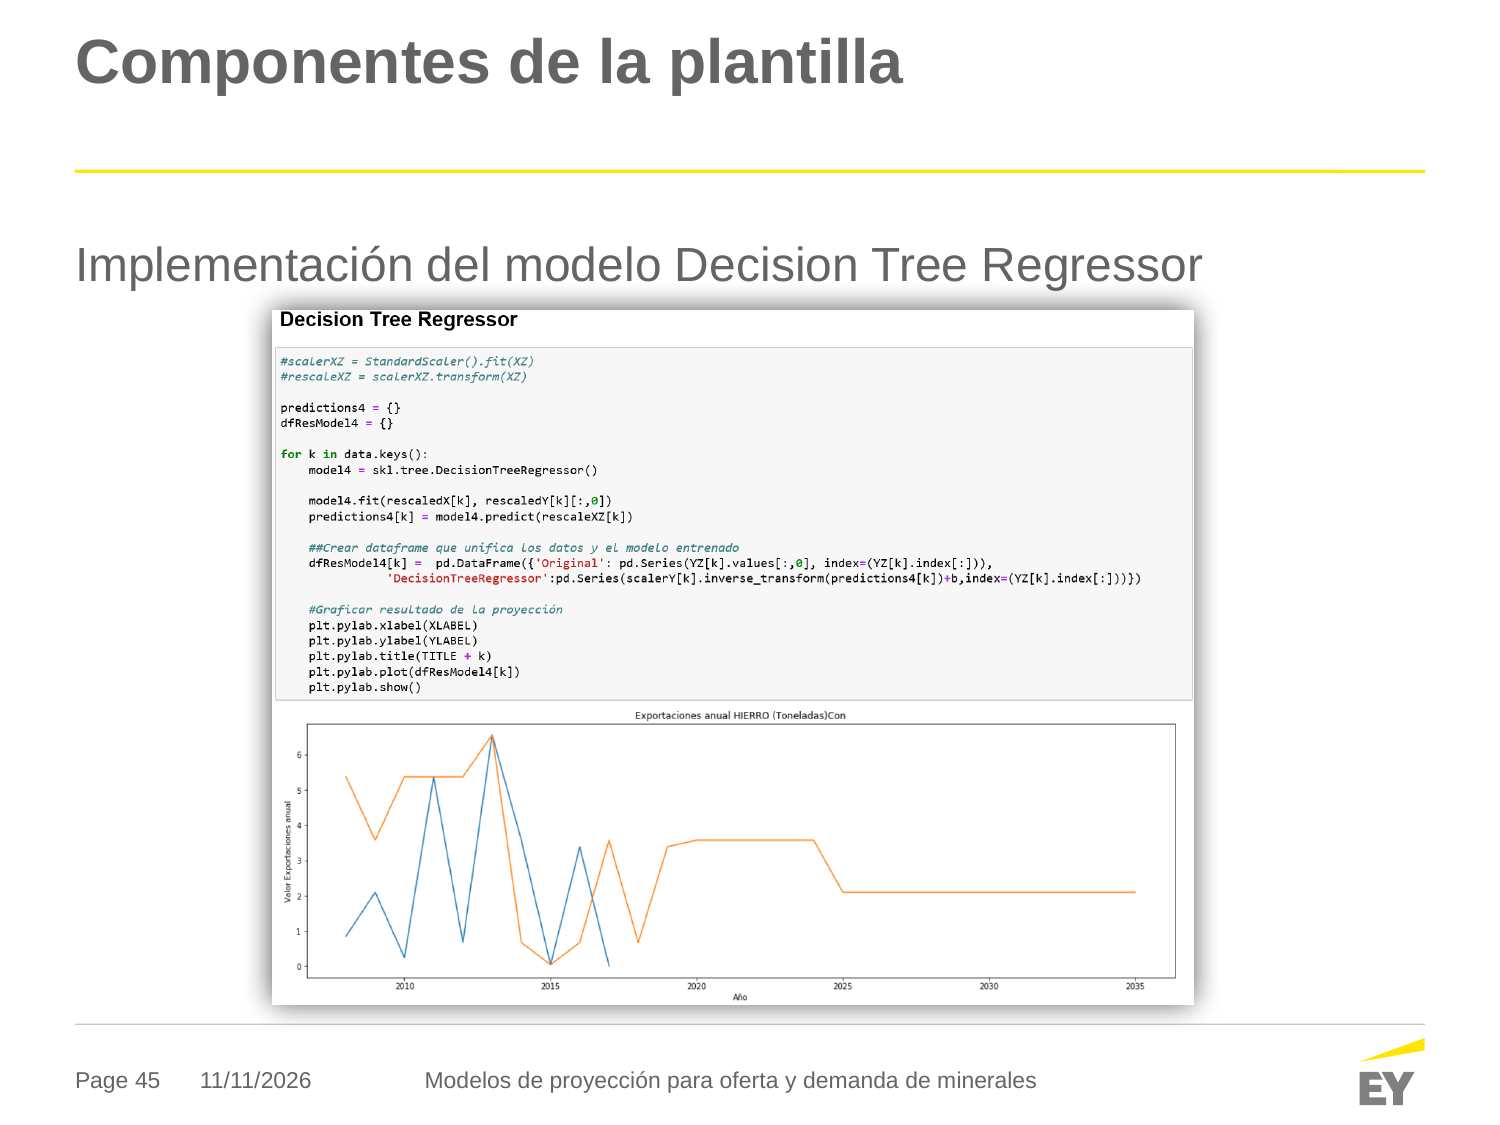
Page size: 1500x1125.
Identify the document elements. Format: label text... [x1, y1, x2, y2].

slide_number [199, 1065, 395, 1099]
list Implementación del modelo Decision Tree Regressor [75, 233, 1425, 1005]
picture [272, 310, 1194, 1005]
footer Modelos de proyección para oferta y demanda de minerales [424, 1065, 1042, 1099]
title Componentes de la plantilla [75, 33, 1426, 175]
